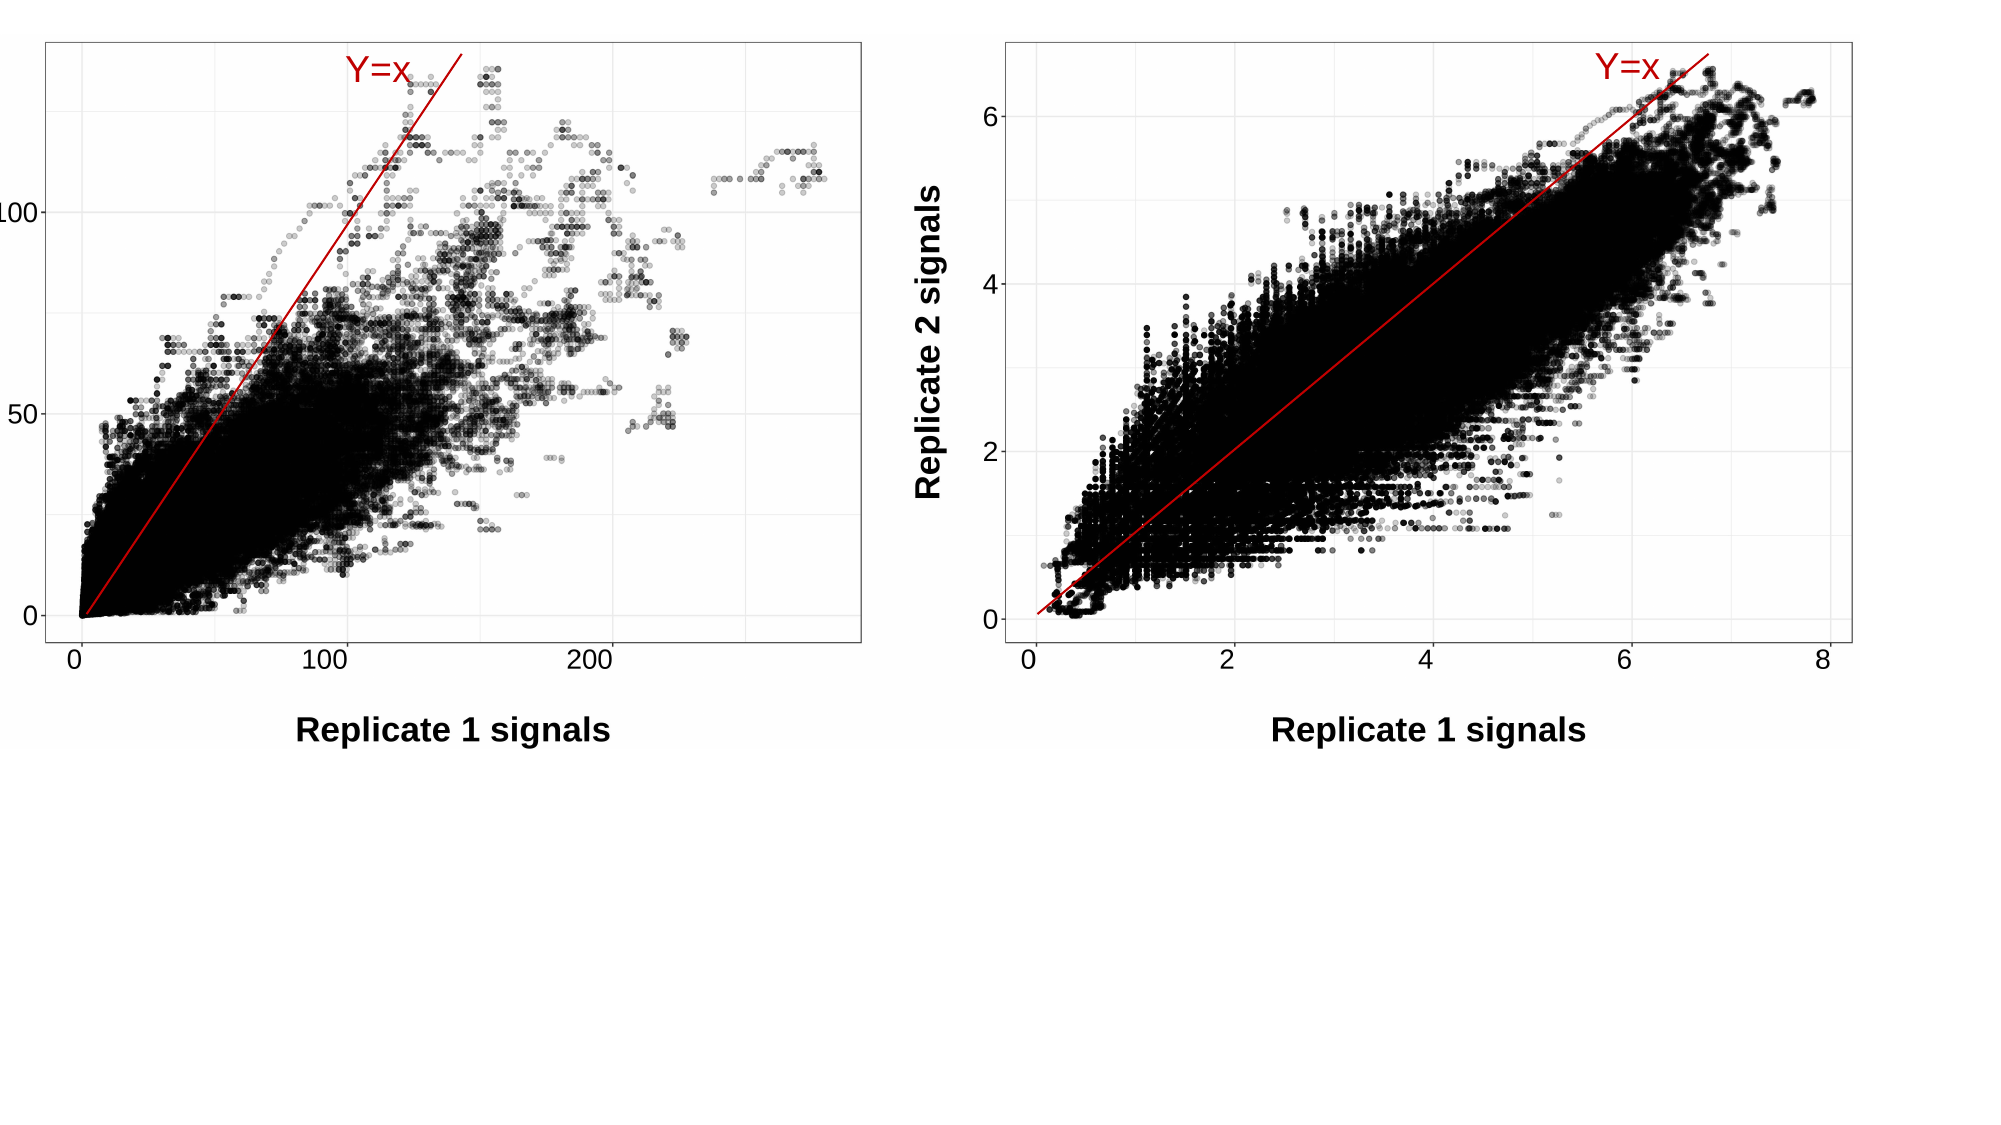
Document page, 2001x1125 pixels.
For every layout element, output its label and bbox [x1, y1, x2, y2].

picture [0, 34, 1860, 749]
text_box [86, 53, 462, 615]
text_box [1037, 53, 1709, 615]
